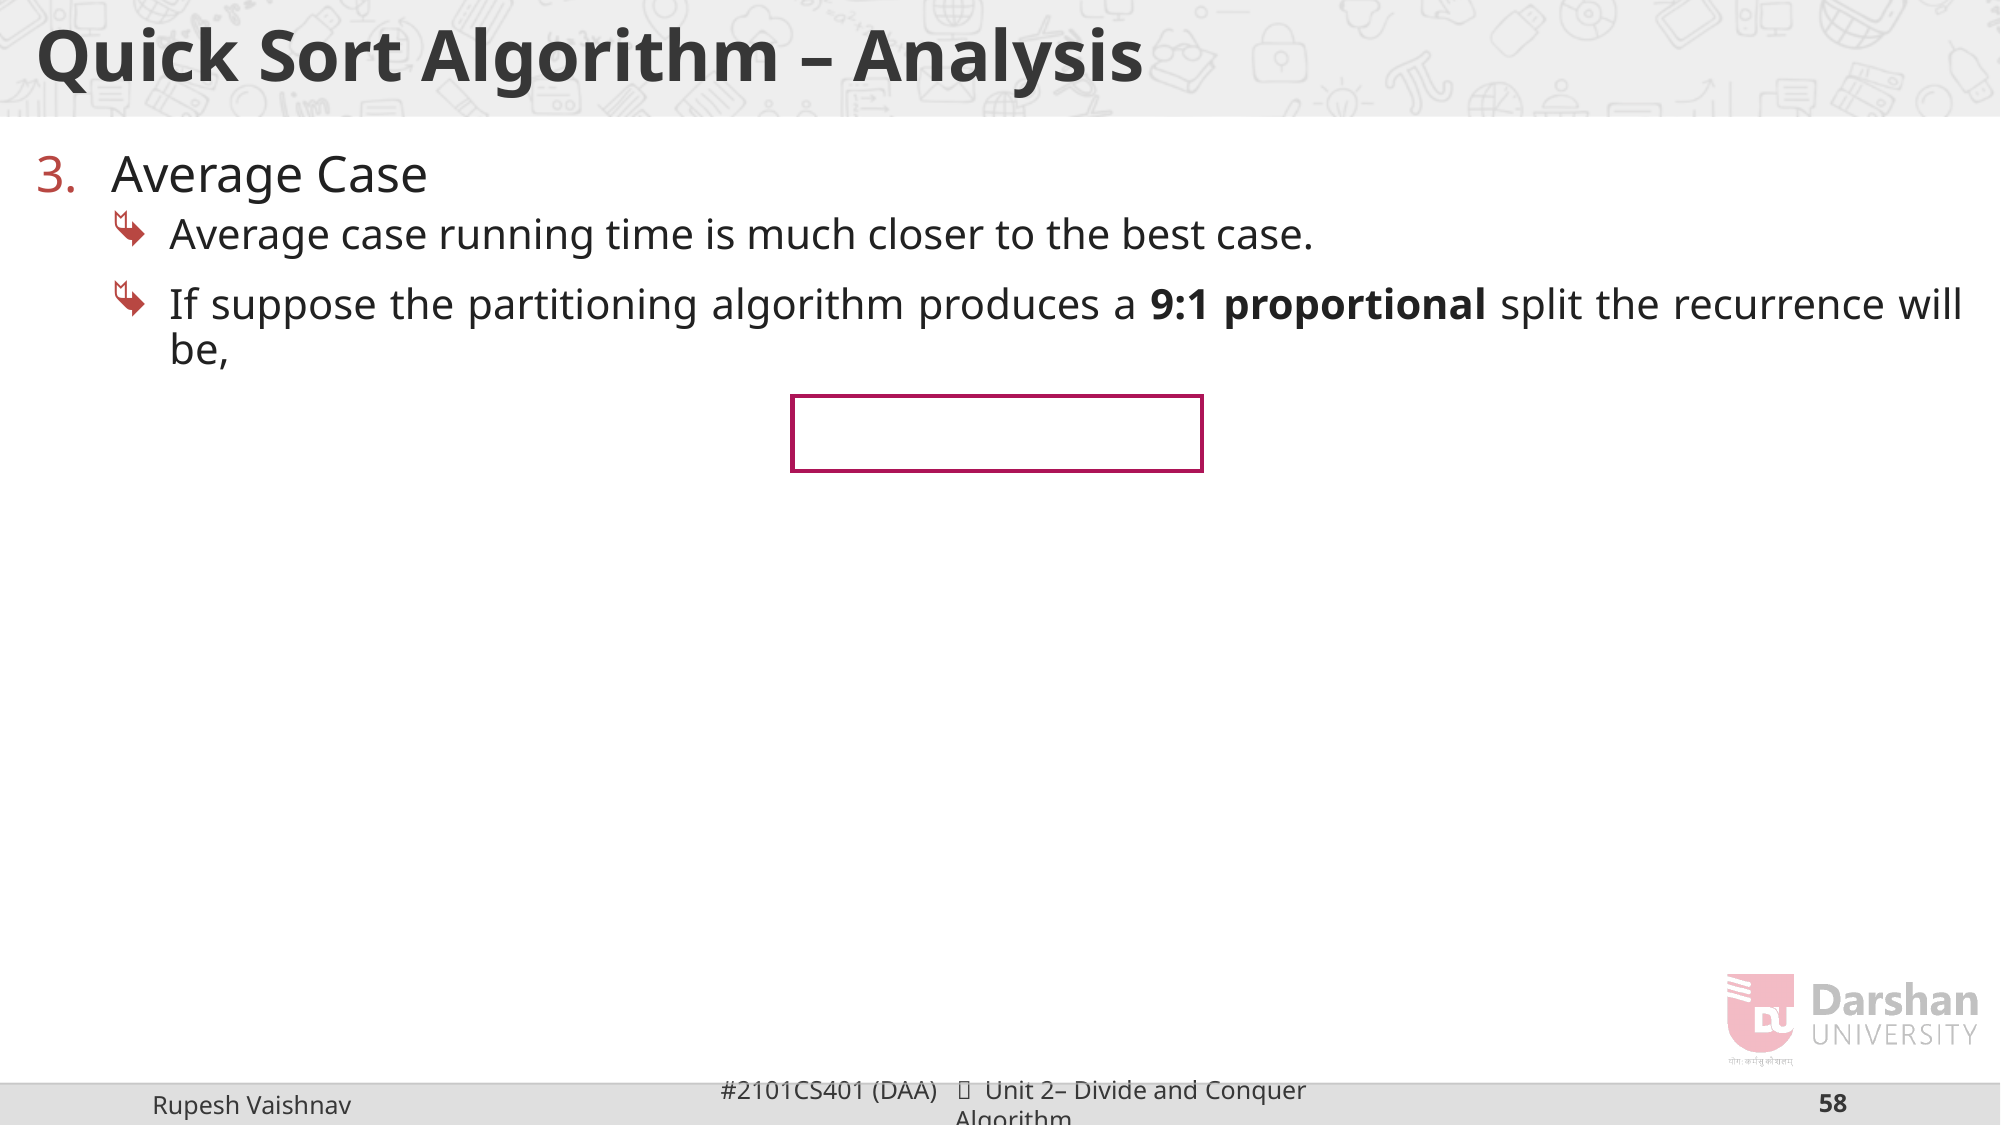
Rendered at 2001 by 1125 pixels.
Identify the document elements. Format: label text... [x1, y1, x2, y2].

title Quick Sort Algorithm – Analysis [0, 0, 2000, 117]
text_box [1724, 972, 1981, 1068]
text_box [792, 395, 1203, 472]
